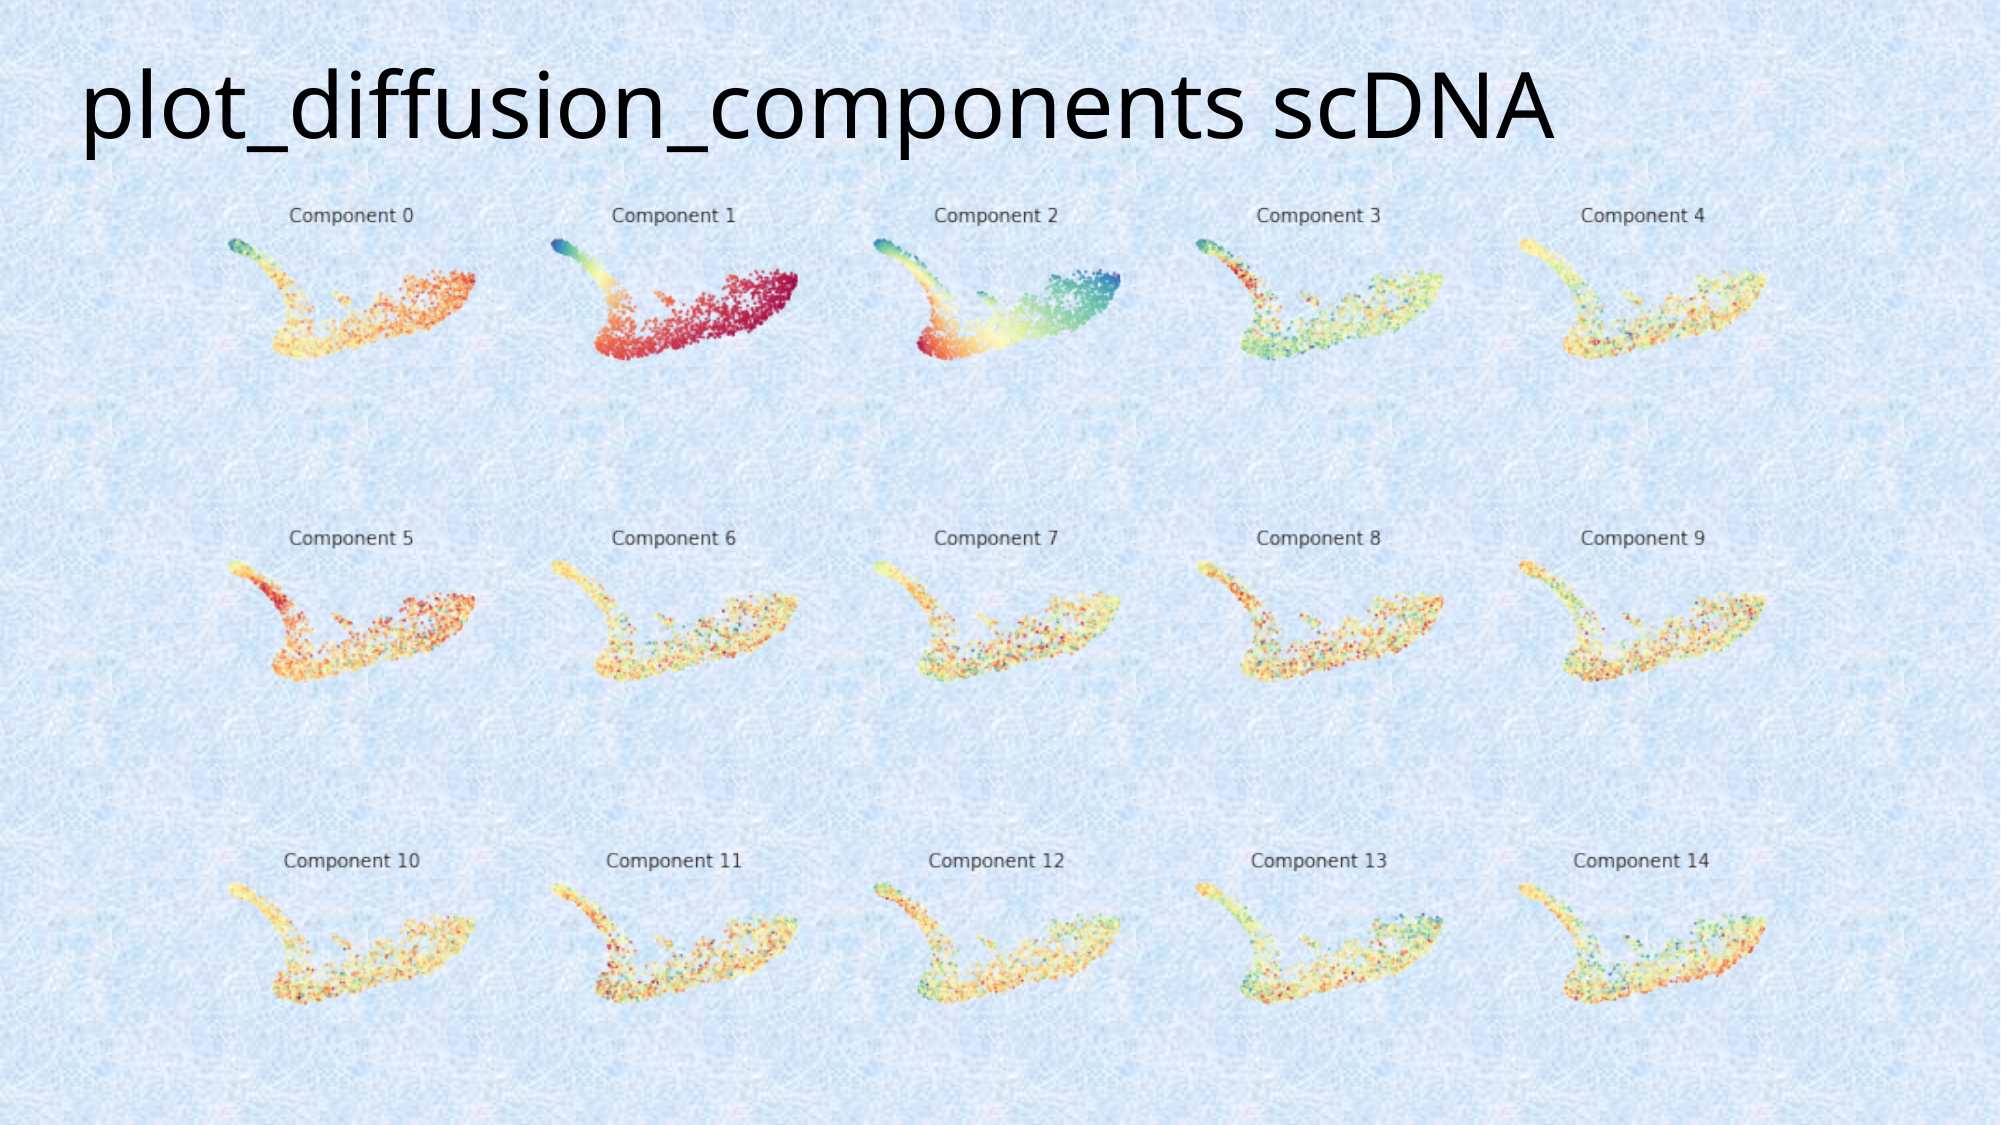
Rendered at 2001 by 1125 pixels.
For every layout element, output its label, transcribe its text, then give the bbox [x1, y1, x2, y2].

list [204, 195, 1790, 1023]
picture [0, 0, 2001, 1125]
title plot_diffusion_components scDNA [64, 0, 1790, 218]
